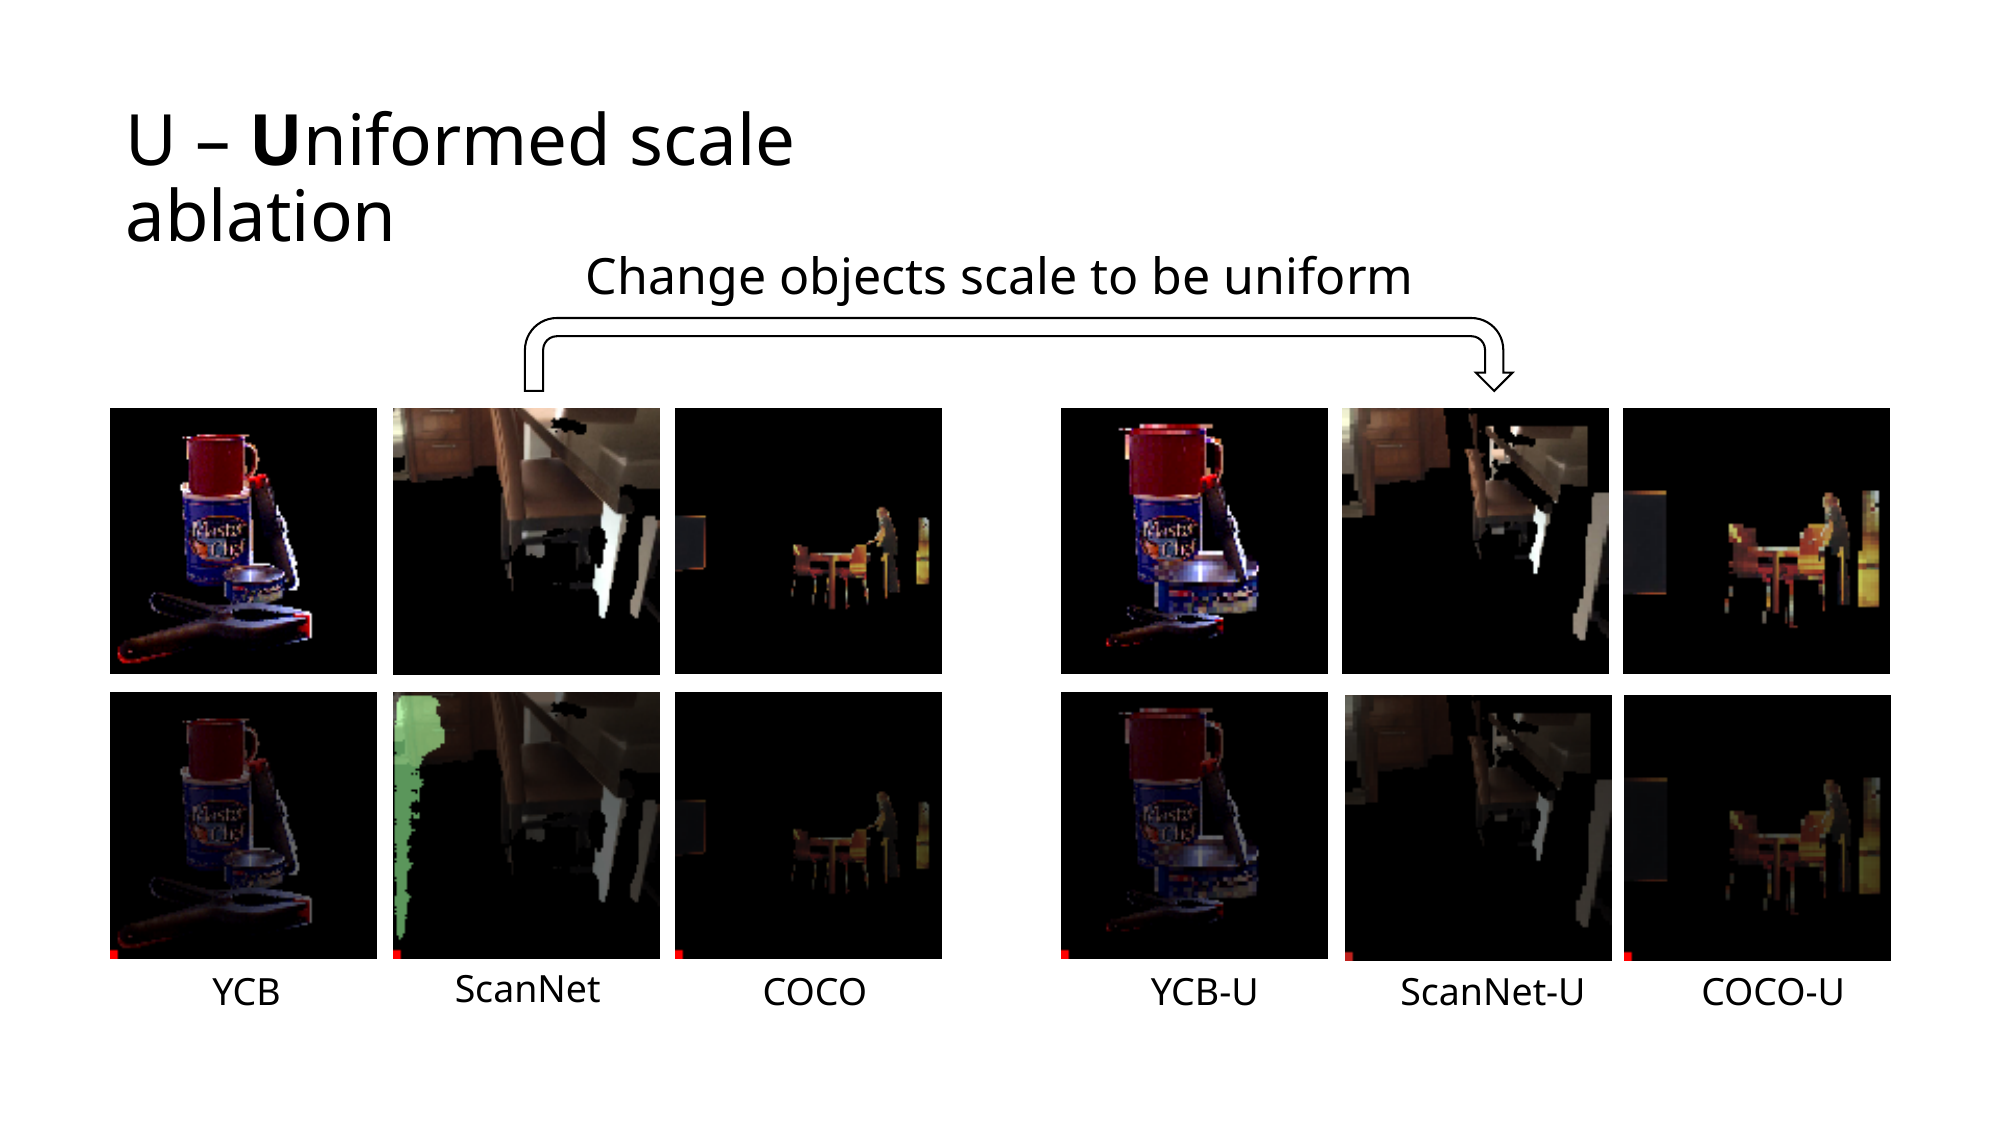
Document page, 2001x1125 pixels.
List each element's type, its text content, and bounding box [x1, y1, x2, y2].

text_box U – Uniformed scale ablation [110, 97, 1099, 191]
text_box [523, 316, 1515, 393]
picture [1624, 695, 1891, 961]
picture [110, 692, 377, 959]
text_box YCB-U [1104, 960, 1306, 1021]
picture [1345, 695, 1612, 961]
picture [1061, 692, 1328, 959]
picture [110, 407, 377, 674]
picture [393, 692, 660, 959]
picture [1342, 407, 1609, 674]
text_box COCO-U [1672, 961, 1874, 1021]
text_box YCB [146, 960, 348, 1021]
text_box ScanNet [427, 959, 629, 1018]
picture [675, 692, 942, 959]
picture [393, 408, 660, 675]
text_box COCO [714, 960, 916, 1021]
text_box Change objects scale to be uniform [571, 237, 1429, 313]
picture [1061, 407, 1328, 674]
picture [1623, 407, 1890, 674]
picture [675, 407, 942, 674]
text_box ScanNet-U [1378, 961, 1609, 1021]
